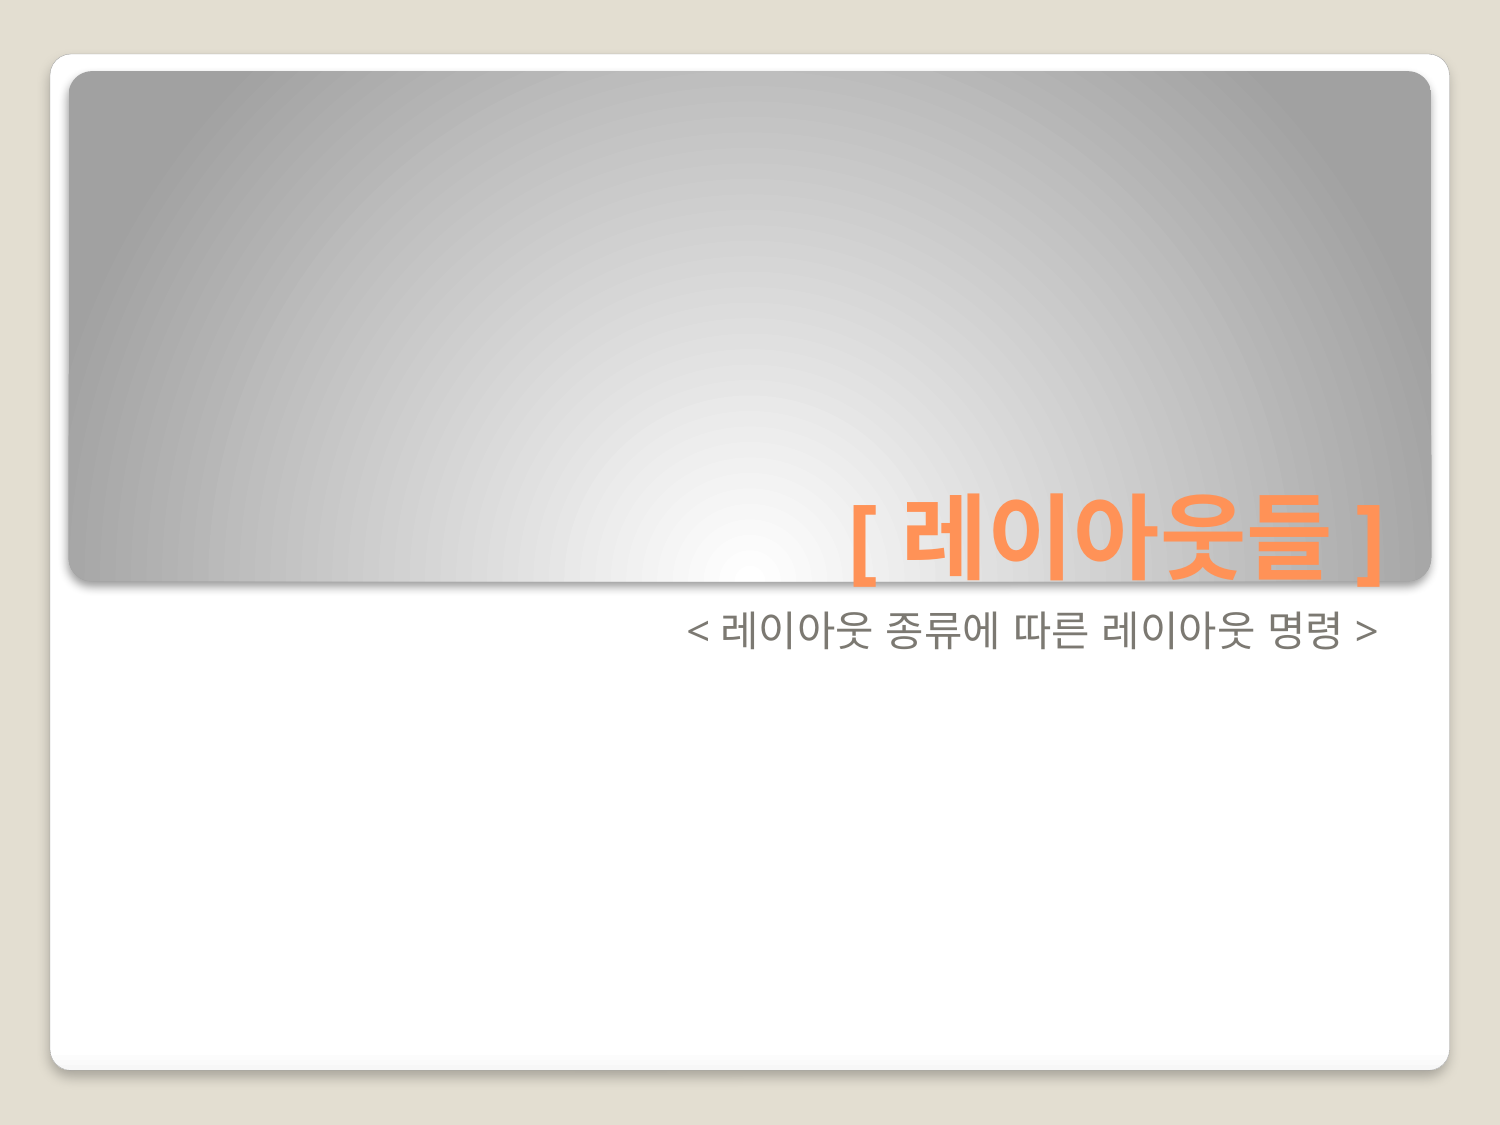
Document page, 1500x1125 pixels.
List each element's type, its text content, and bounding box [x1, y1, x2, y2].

title [레이아웃들] [118, 298, 1394, 599]
subtitle <레이아웃 종류에 따른 레이아웃 명령> [118, 604, 1394, 755]
